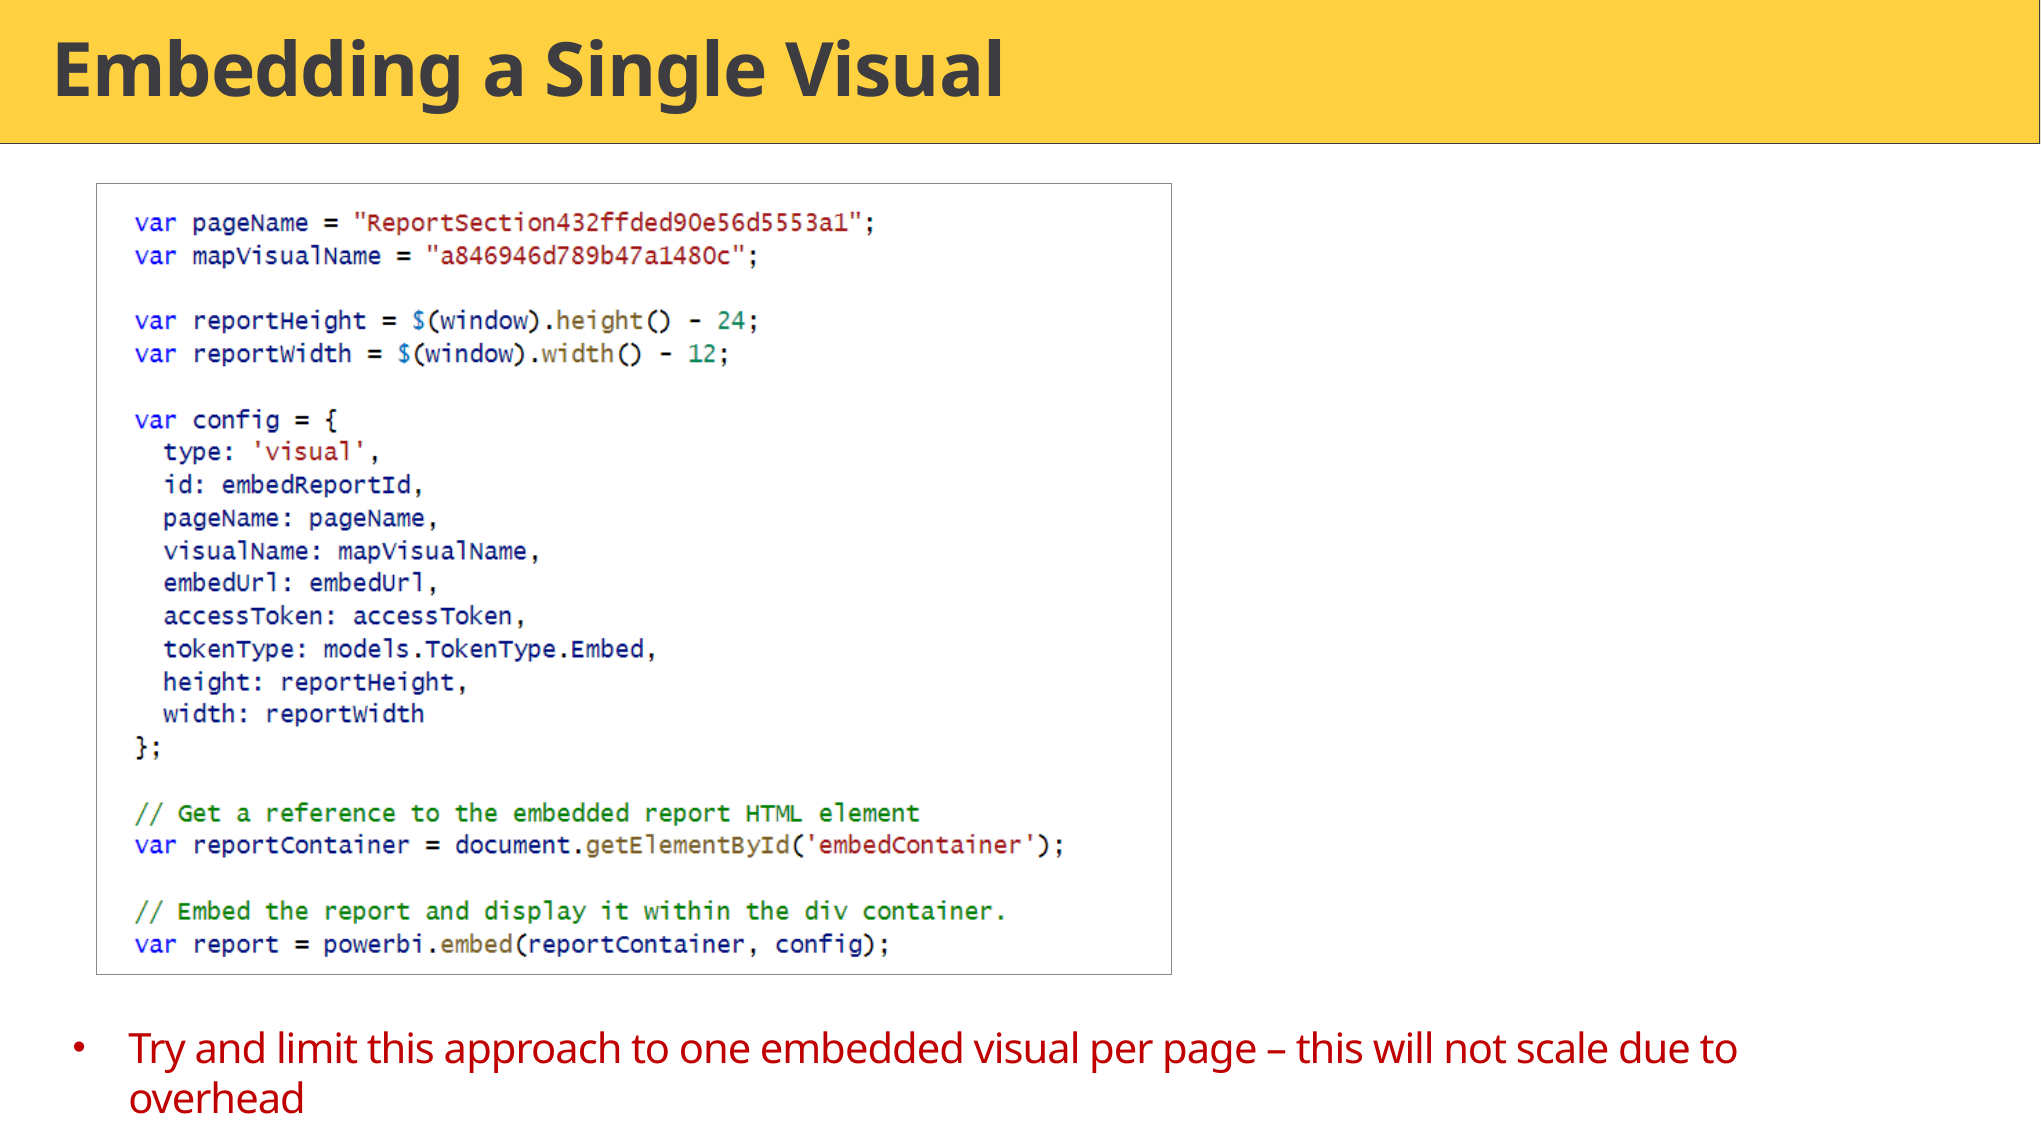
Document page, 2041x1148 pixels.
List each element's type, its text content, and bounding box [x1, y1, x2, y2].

list Try and limit this approach to one embedded visual per page – this will not scale due to overhead [72, 1022, 1917, 1073]
title Embedding a Single Visual [51, 31, 1988, 113]
picture [96, 182, 1172, 976]
